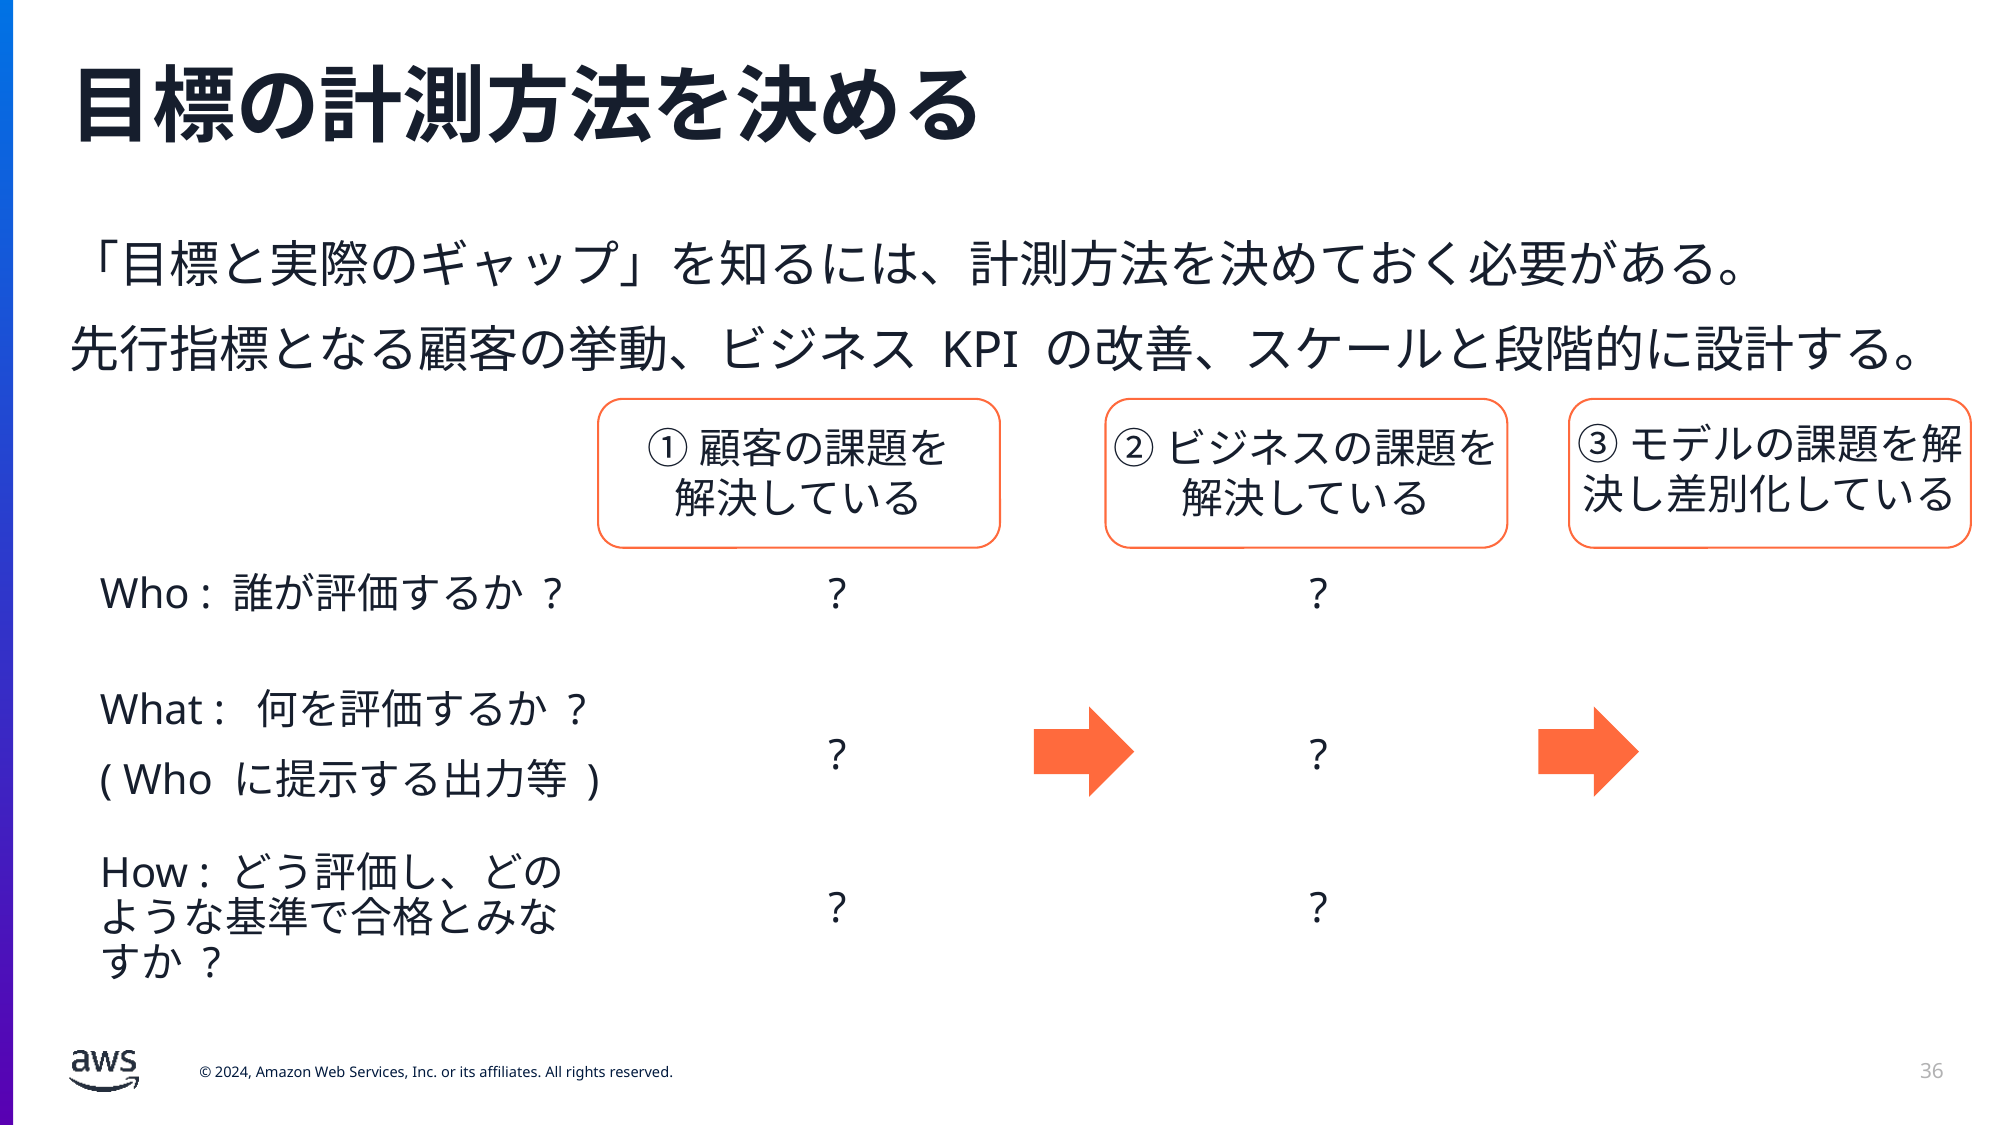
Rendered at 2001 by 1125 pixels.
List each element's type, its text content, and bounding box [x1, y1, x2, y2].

title 目標の計測方法を決める [69, 56, 1944, 163]
text_box [1032, 703, 1136, 800]
text_box Who : 誰が評価するか ? [99, 564, 567, 625]
text_box ①顧客の課題を解決している [639, 414, 959, 530]
slide_number 36 [1493, 1041, 1944, 1102]
text_box ? [653, 726, 1022, 787]
text_box ②ビジネスの課題を解決している [1110, 414, 1503, 530]
list 「目標と実際のギャップ」を知るには、計測方法を決めておく必要がある。 先行指標となる顧客の挙動、ビジネス KPI の改善、スケールと段階的に設計する。 [69, 224, 1944, 387]
text_box [1104, 397, 1509, 549]
text_box ? [1134, 565, 1503, 626]
text_box ? [603, 879, 1071, 940]
text_box [597, 397, 1002, 549]
text_box ? [1134, 726, 1503, 787]
text_box ? [1134, 879, 1503, 940]
text_box [1537, 703, 1641, 800]
picture [69, 1050, 139, 1092]
text_box What : 何を評価するか ? ( Who に提示する出力等 ) [99, 680, 604, 811]
text_box How : どう評価し、どのような基準で合格とみなすか ? [99, 843, 567, 994]
text_box [1568, 397, 1972, 549]
text_box ? [653, 565, 1022, 626]
